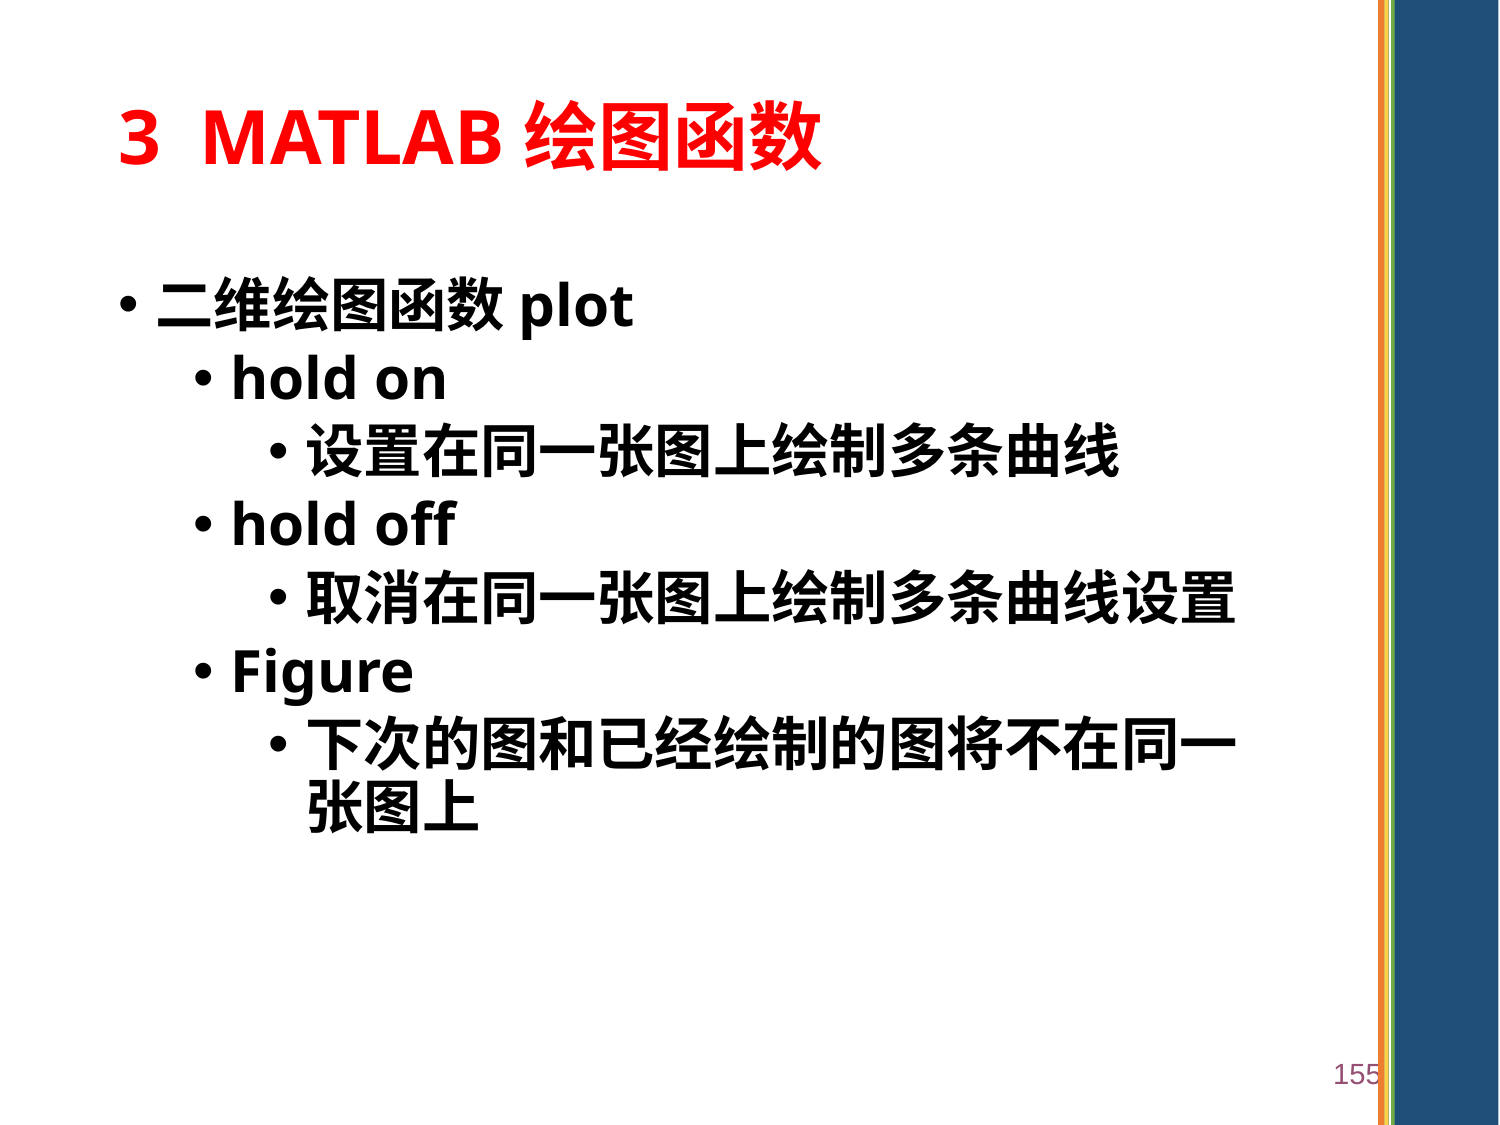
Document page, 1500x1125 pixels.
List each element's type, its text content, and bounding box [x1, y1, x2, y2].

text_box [1378, 0, 1499, 1125]
list 二维绘图函数plot hold on 设置在同一张图上绘制多条曲线 hold off 取消在同一张图上绘制多条曲线设置 Figure 下次的图和已经绘制的图将不在同一张图上 [103, 268, 1260, 944]
title 3 MATLAB绘图函数 [103, 59, 1004, 222]
slide_number 155 [1059, 1042, 1378, 1103]
